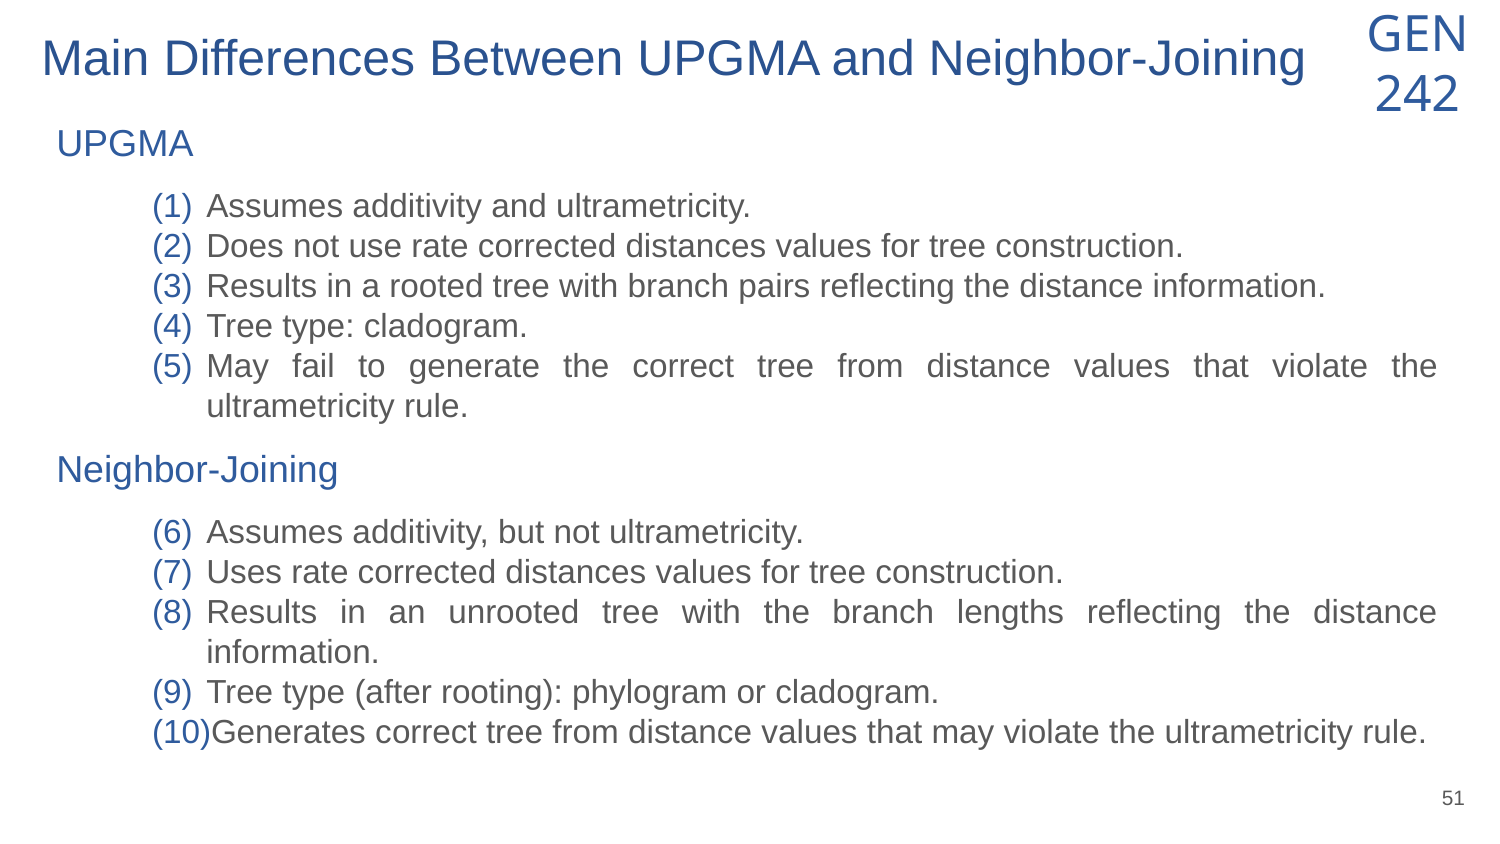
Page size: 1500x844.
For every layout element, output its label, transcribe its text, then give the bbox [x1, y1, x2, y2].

title Main Differences Between UPGMA and Neighbor-Joining [26, 10, 1424, 105]
text_box UPGMA Assumes additivity and ultrametricity. Does not use rate corrected distances values for tree construction. Results in a rooted tree with branch pairs reflecting the distance information. Tree type: cladogram. May fail to generate the correct tree from distance values that violate the ultrametricity rule. Neighbor-Joining Assumes additivity, but not ultrametricity. Uses rate corrected distances values for tree construction. Results in an unrooted tree with the branch lengths reflecting the distance information. Tree type (after rooting): phylogram or cladogram. Generates correct tree from distance values that may violate the ultrametricity rule. [41, 103, 1455, 198]
slide_number ‹#› [1389, 764, 1480, 830]
